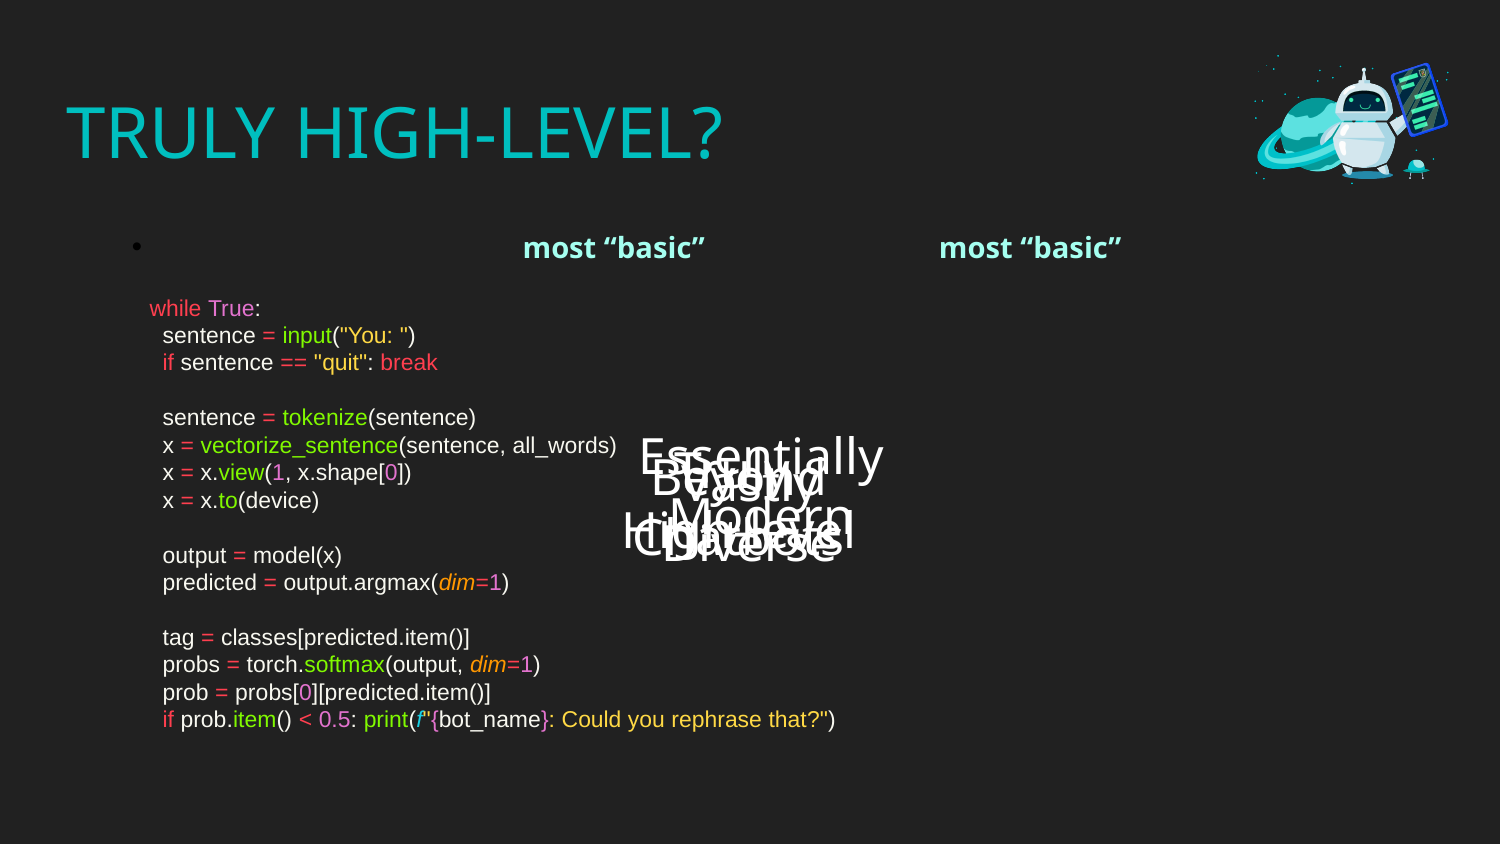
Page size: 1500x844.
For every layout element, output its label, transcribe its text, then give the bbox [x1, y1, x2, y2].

title TRULY HIGH-LEVEL? [51, 72, 1232, 167]
text_box Consider coding up the most “basic” function of our most “basic” chatbot [116, 204, 1182, 324]
text_box while True: sentence = input("You: ") if sentence == "quit": break sentence = tokenize(sentence) x = vectorize_sentence(sentence, all_words) x = x.view(1, x.shape[0]) x = x.to(device) output = model(x) predicted = output.argmax(dim=1) tag = classes[predicted.item()] probs = torch.softmax(output, dim=1) prob = probs[0][predicted.item()] if prob.item() < 0.5: print(f"{bot_name}: Could you rephrase that?") [134, 285, 1253, 778]
picture [1237, 46, 1465, 192]
